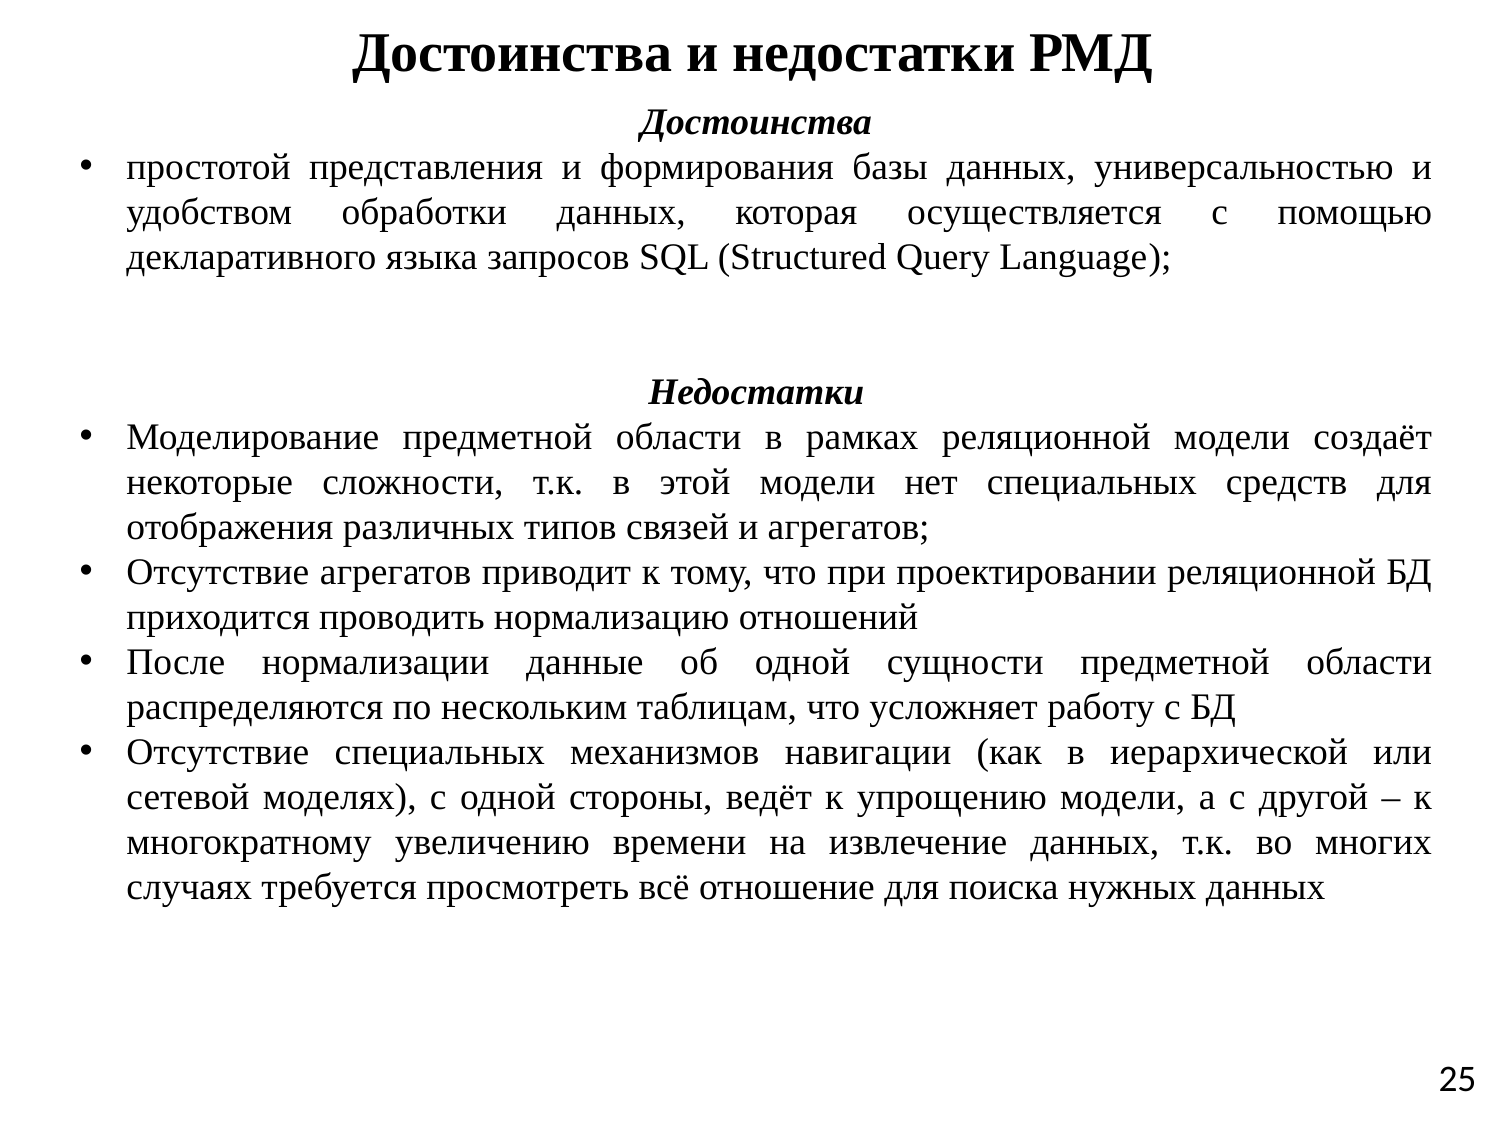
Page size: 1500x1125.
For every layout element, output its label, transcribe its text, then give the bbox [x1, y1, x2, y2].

text_box 25 [1423, 1046, 1492, 1107]
text_box Достоинства простотой представления и формирования базы данных, универсальностью и удобством обработки данных, которая осуществляется с помощью декларативного языка запросов SQL (Structured Query Language); Недостатки Моделирование предметной области в рамках реляционной модели создаёт некоторые сложности, т.к. в этой модели нет специальных средств для отображения различных типов связей и агрегатов; Отсутствие агрегатов приводит к тому, что при проектировании реляционной БД приходится проводить нормализацию отношений После нормализации данные об одной сущности предметной области распределяются по нескольким таблицам, что усложняет работу с БД Отсутствие специальных механизмов навигации (как в иерархической или сетевой моделях), с одной стороны, ведёт к упрощению модели, а с другой – к многократному увеличению времени на извлечение данных, т.к. во многих случаях требуется просмотреть всё отношение для поиска нужных данных [64, 89, 1448, 915]
title Достоинства и недостатки РМД [32, 7, 1473, 90]
